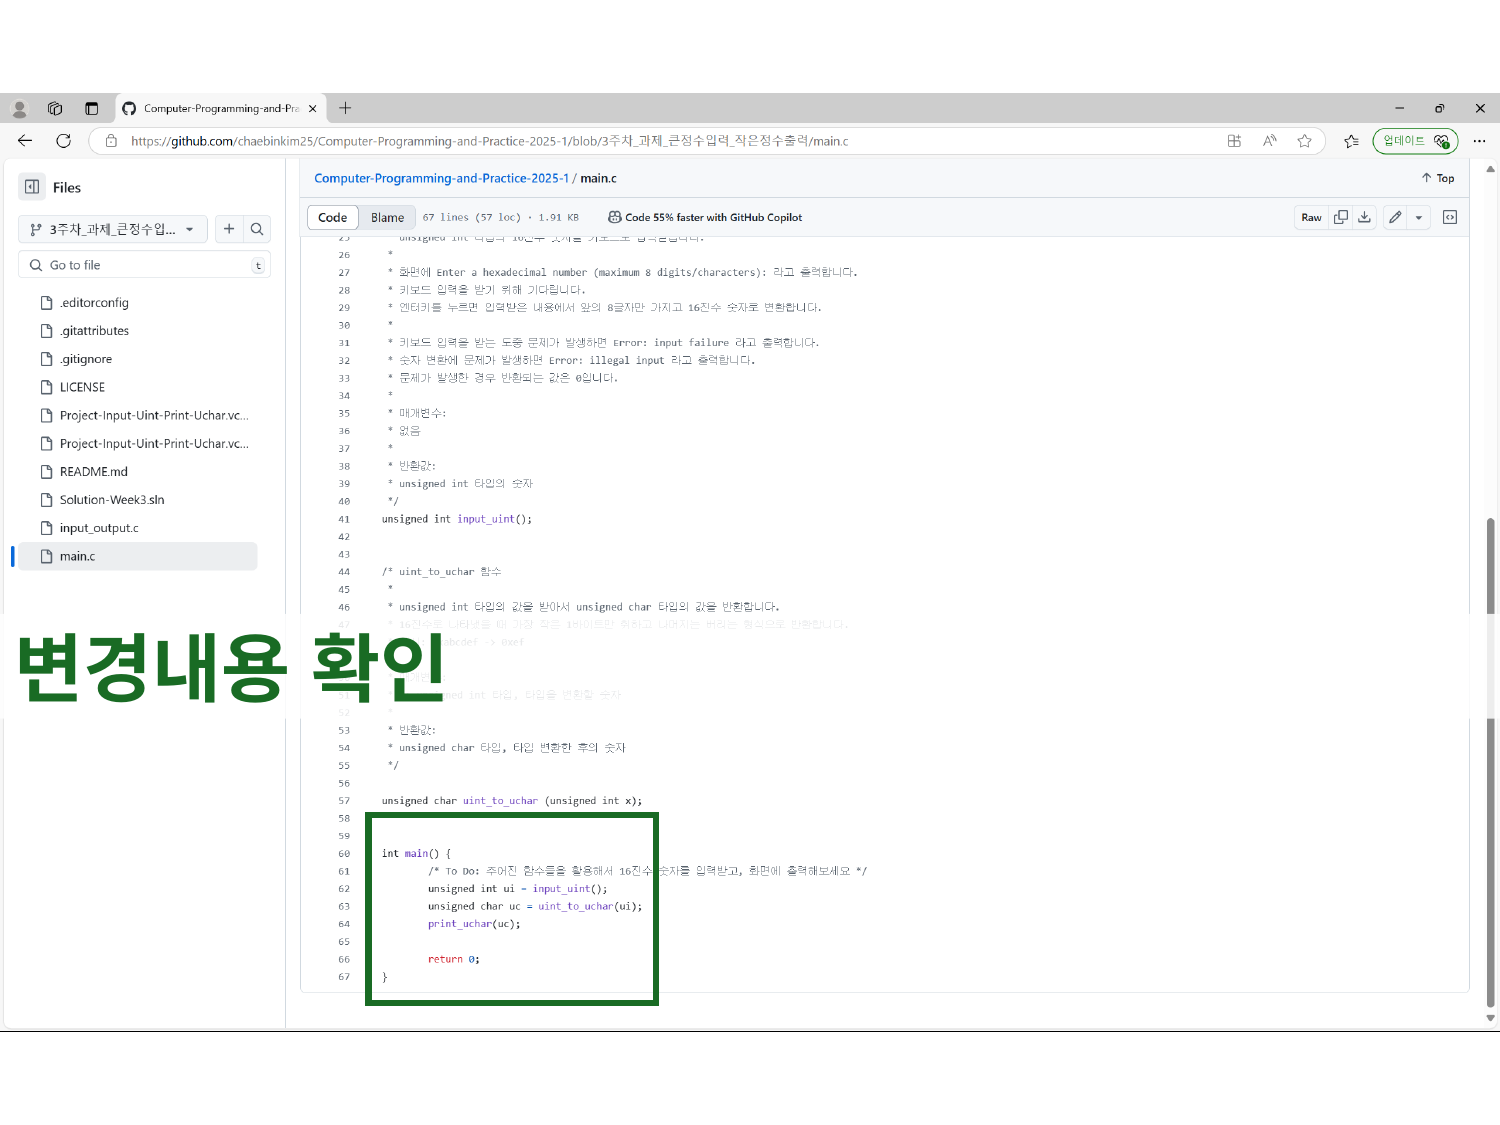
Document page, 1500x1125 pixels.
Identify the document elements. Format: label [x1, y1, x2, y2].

picture [0, 93, 1500, 1032]
